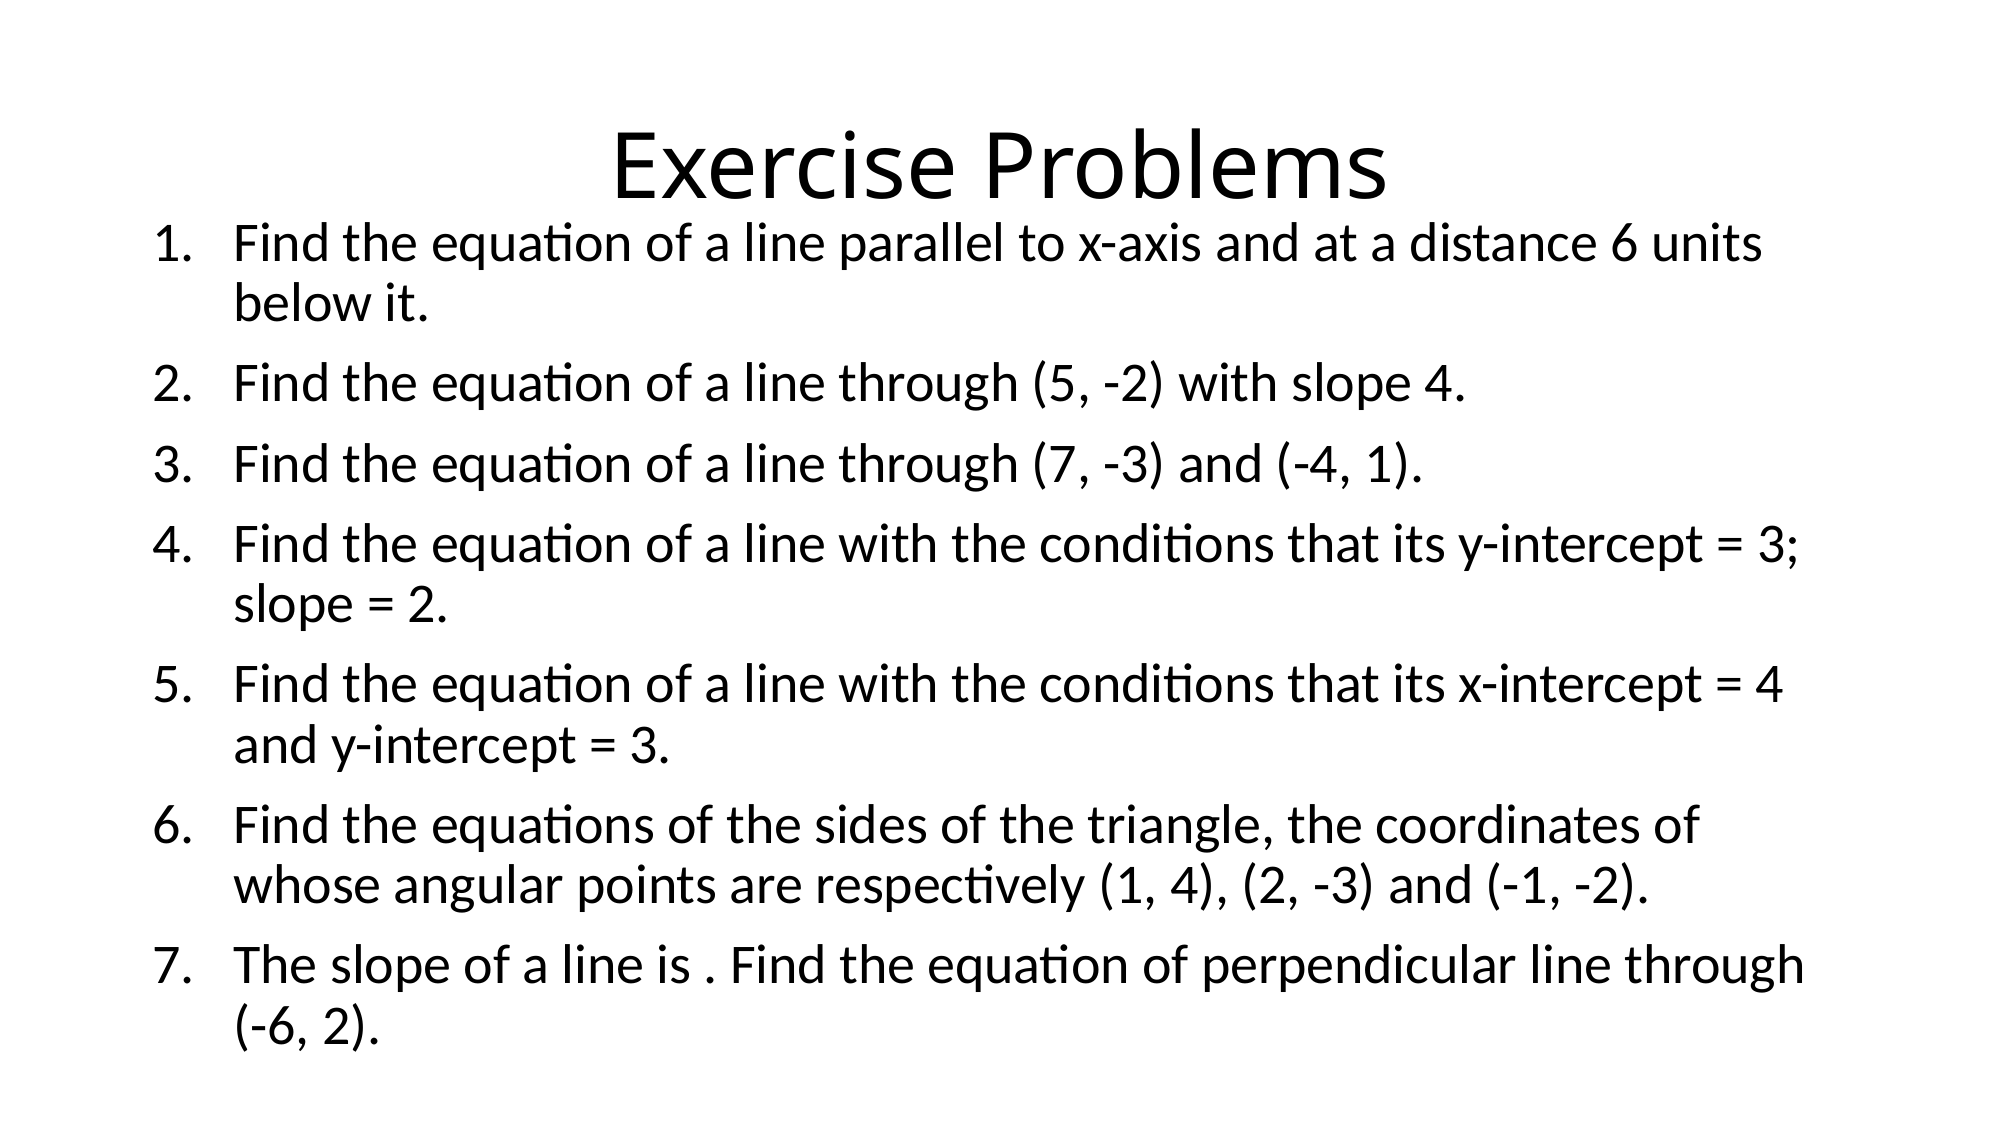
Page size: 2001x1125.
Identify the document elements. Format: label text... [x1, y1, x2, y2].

title Exercise Problems [137, 59, 1863, 278]
